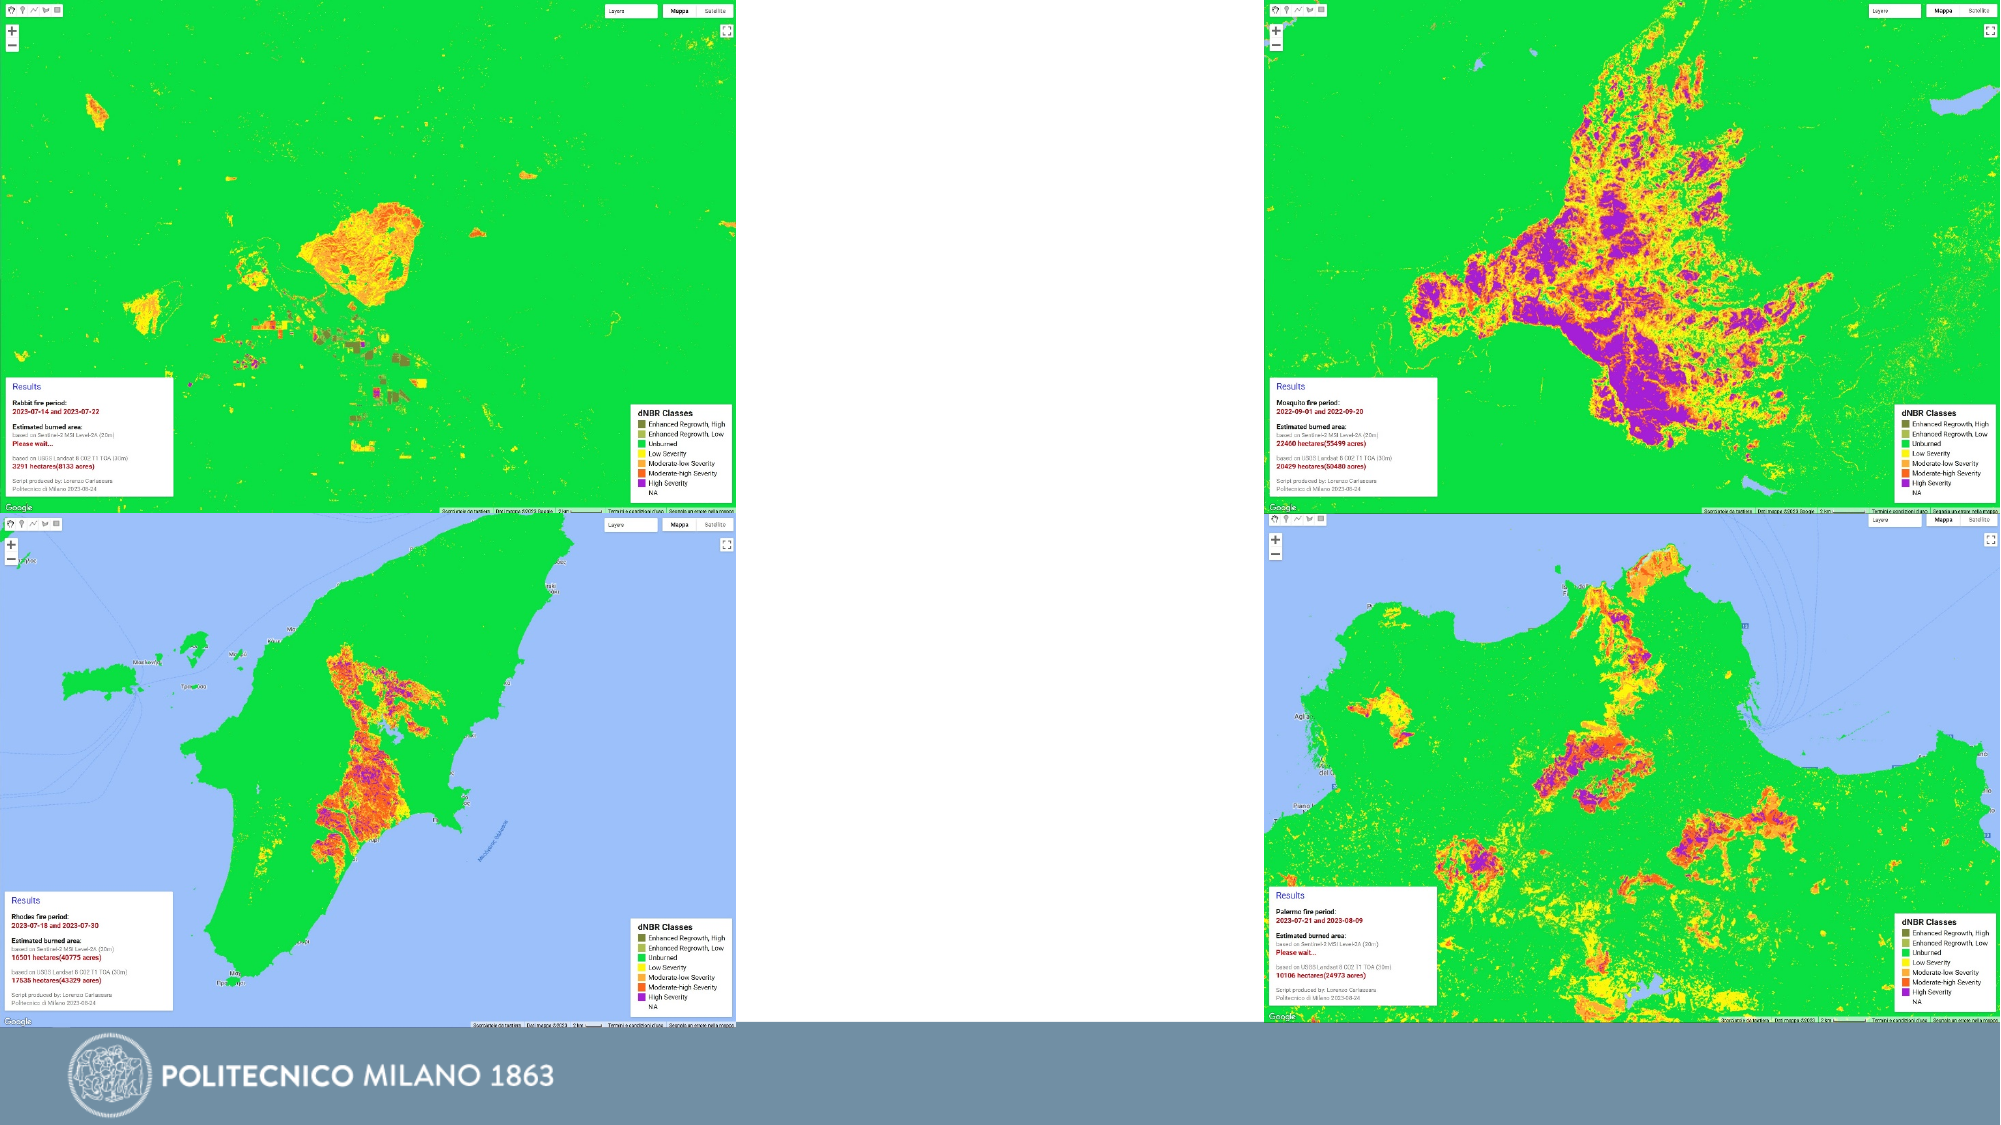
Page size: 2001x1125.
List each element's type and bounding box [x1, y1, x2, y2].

text_box [0, 1021, 2000, 1125]
picture [0, 0, 736, 1028]
picture [1264, 0, 2000, 1023]
